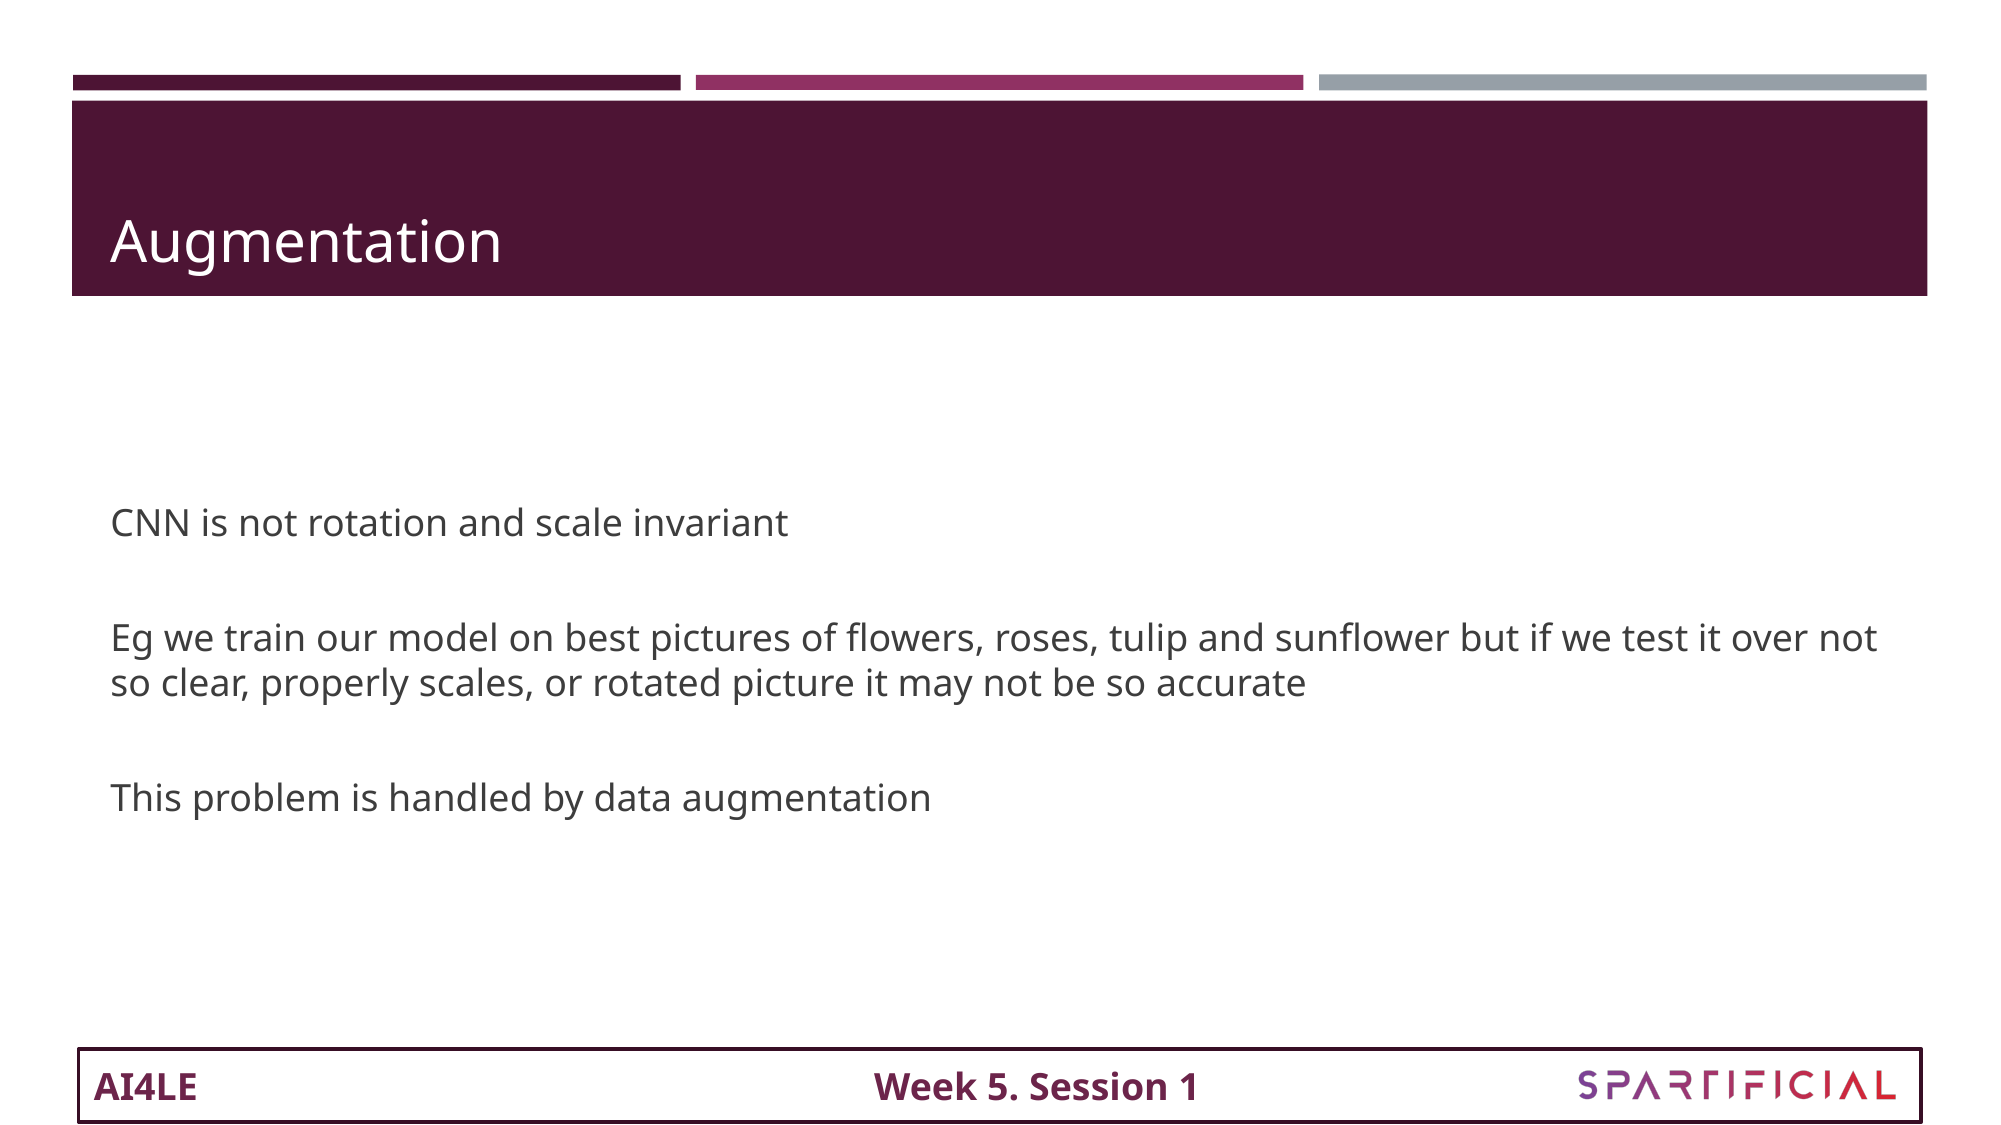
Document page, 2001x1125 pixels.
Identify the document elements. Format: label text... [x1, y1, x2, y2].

text_box AI4LE Week 5. Session 1 [78, 1049, 1922, 1122]
list CNN is not rotation and scale invariant Eg we train our model on best pictures of flowers, roses, tulip and sunflower but if we test it over not so clear, properly scales, or rotated picture it may not be so accurate This problem is handled by data augmentation [95, 357, 1905, 962]
title Augmentation [95, 115, 1905, 282]
picture [1571, 1054, 1905, 1117]
